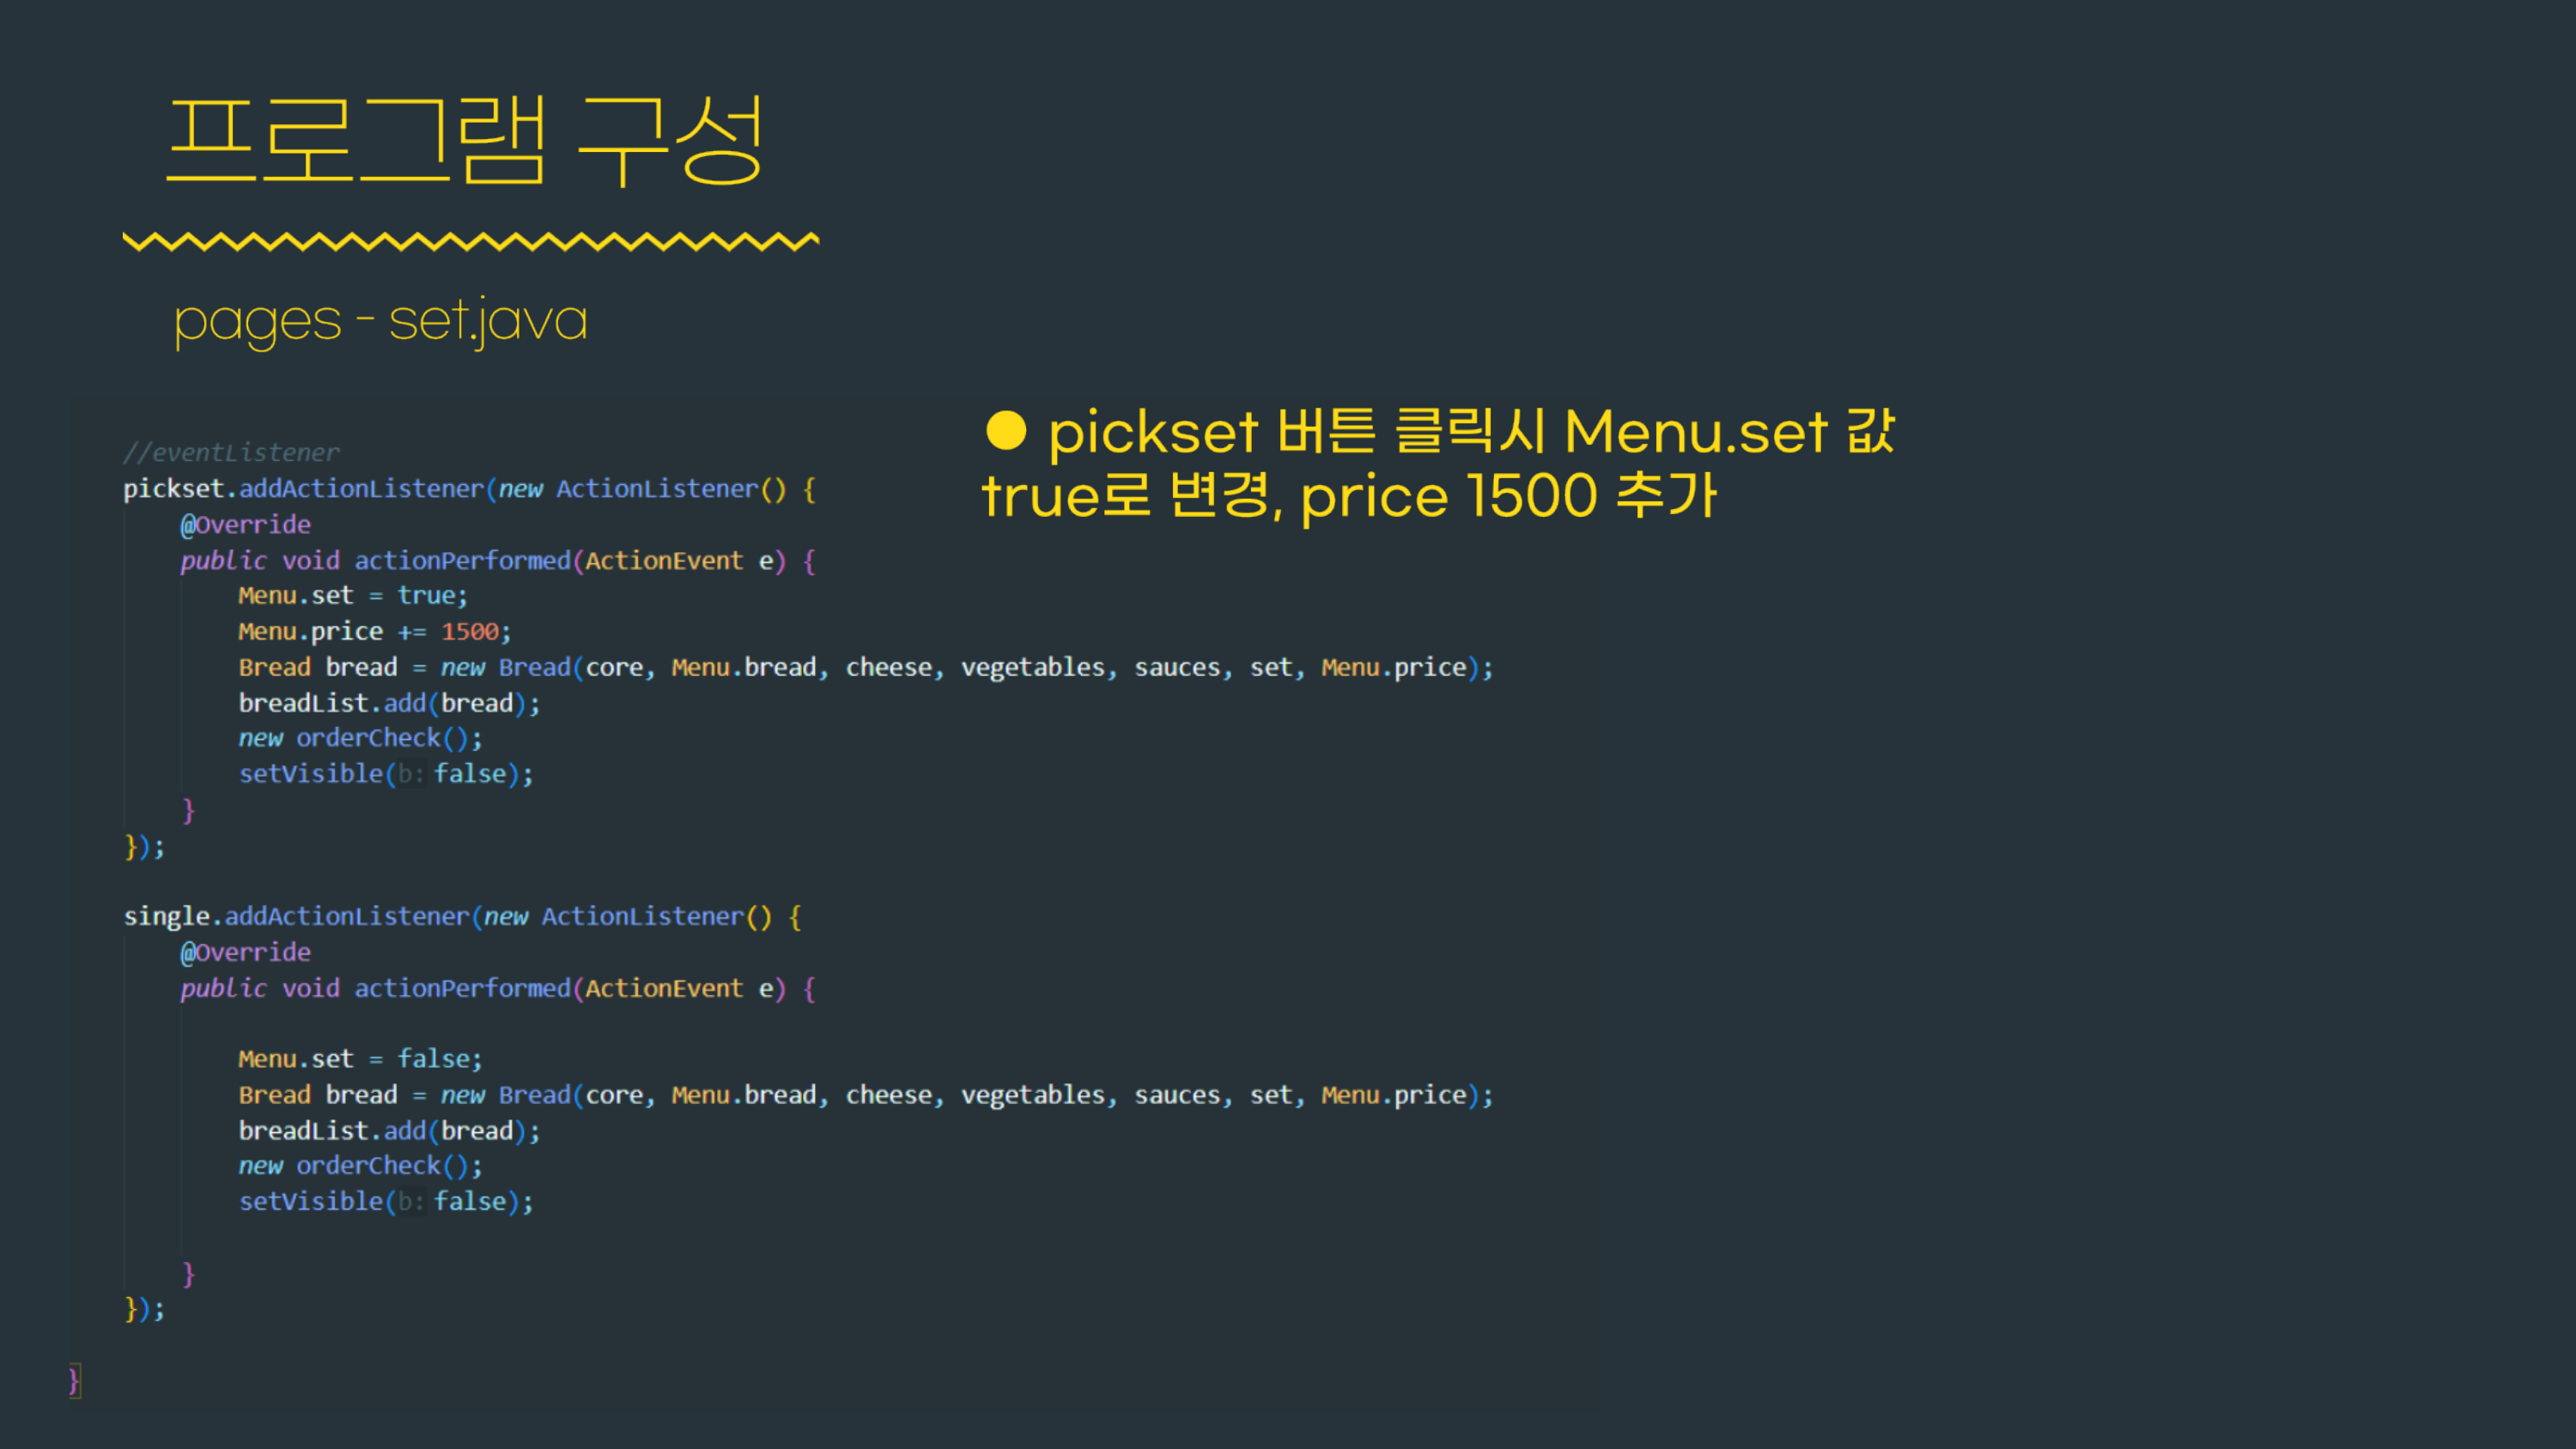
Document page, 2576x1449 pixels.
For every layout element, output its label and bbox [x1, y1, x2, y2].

picture [161, 271, 612, 377]
picture [973, 390, 1921, 555]
picture [88, 51, 809, 237]
text_box [70, 398, 1599, 1411]
text_box [123, 232, 821, 252]
